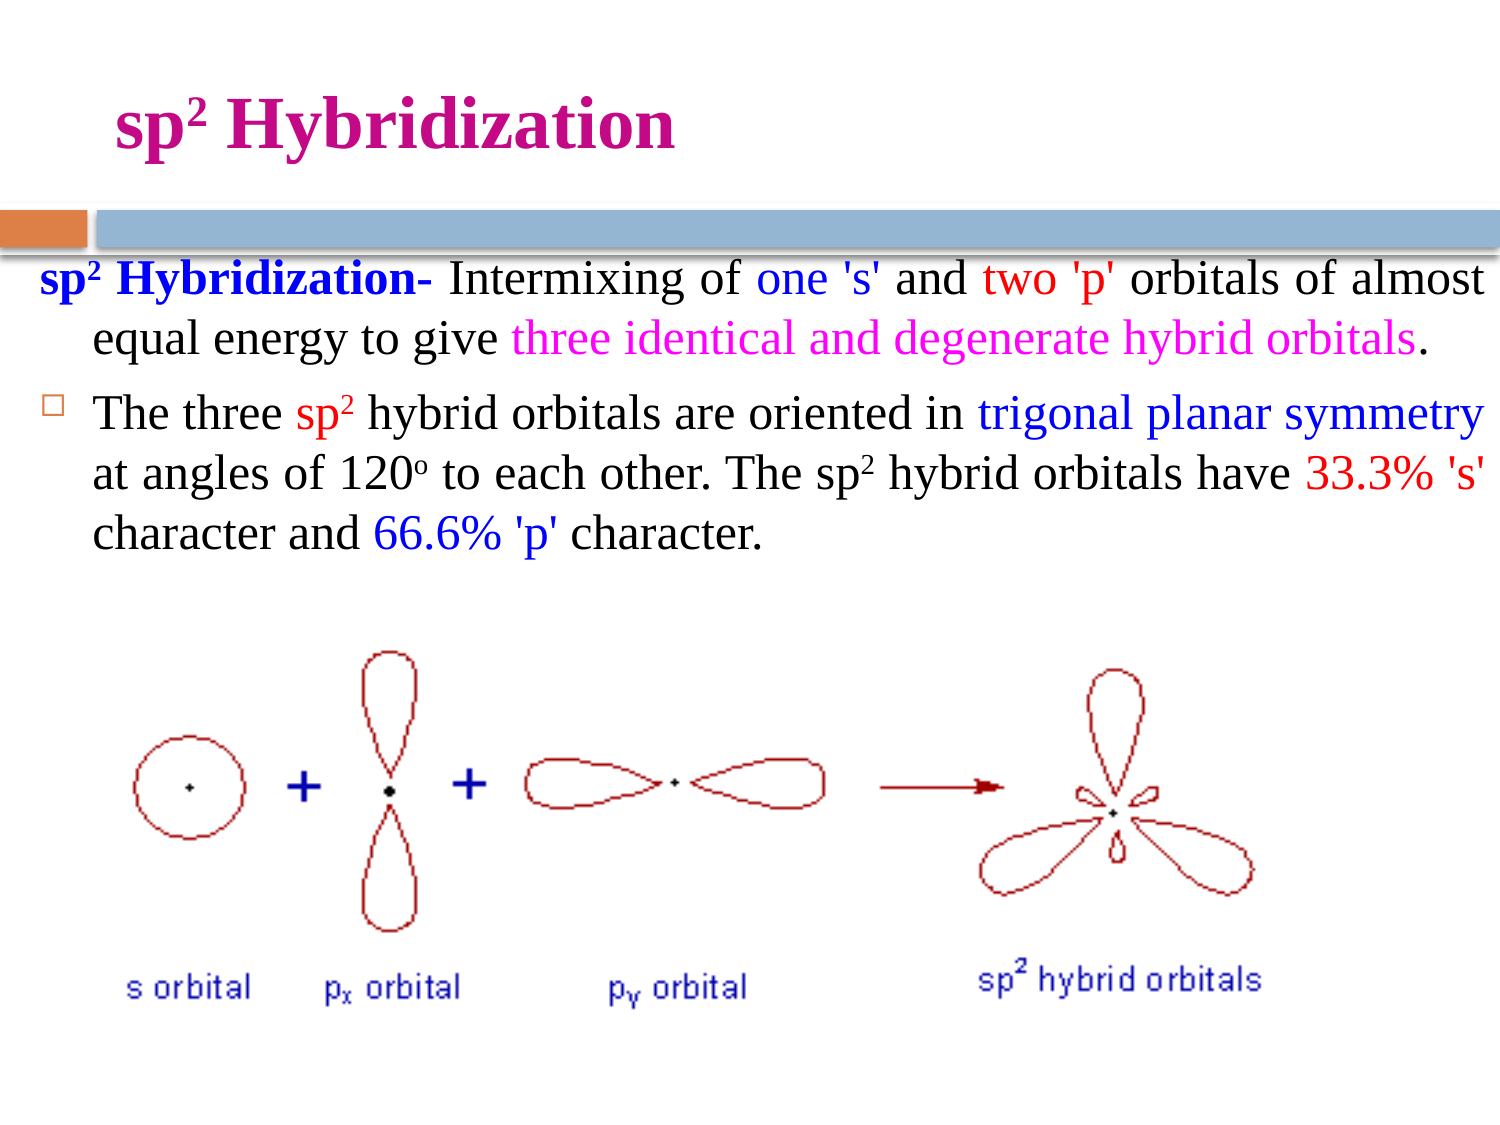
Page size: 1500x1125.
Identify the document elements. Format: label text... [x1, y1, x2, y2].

picture [112, 649, 1278, 1026]
list sp2 Hybridization- Intermixing of one 's' and two 'p' orbitals of almost equal energy to give three identical and degenerate hybrid orbitals. The three sp2 hybrid orbitals are oriented in trigonal planar symmetry at angles of 120o to each other. The sp2 hybrid orbitals have 33.3% 's' character and 66.6% 'p' character. [24, 237, 1500, 1100]
title sp2 Hybridization [100, 37, 1438, 200]
